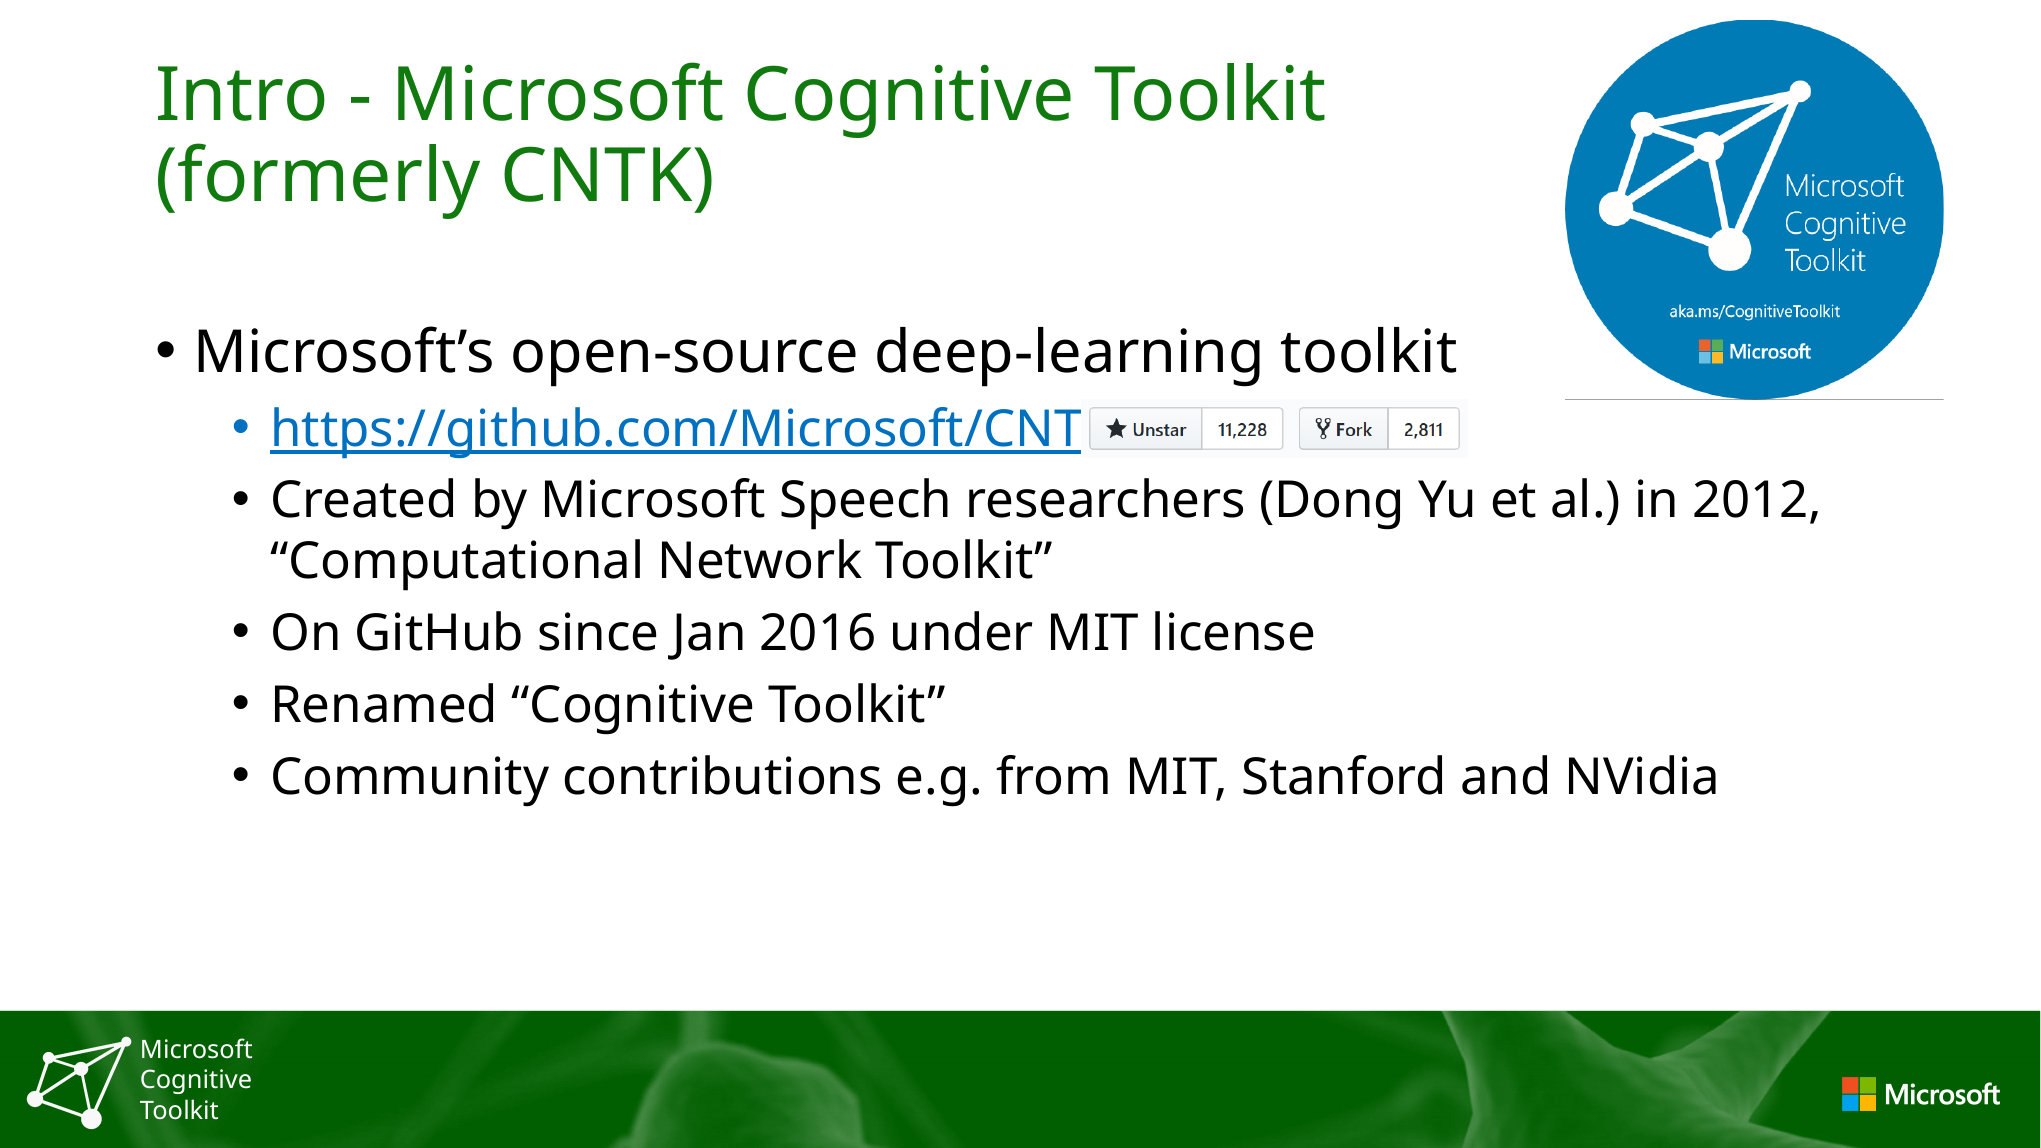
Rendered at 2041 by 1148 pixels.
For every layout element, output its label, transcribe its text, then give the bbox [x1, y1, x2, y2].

picture [20, 1032, 141, 1134]
list Microsoft’s open-source deep-learning toolkit https://github.com/Microsoft/CNTK Created by Microsoft Speech researchers (Dong Yu et al.) in 2012, “Computational Network Toolkit” On GitHub since Jan 2016 under MIT license Renamed “Cognitive Toolkit” Community contributions e.g. from MIT, Stanford and NVidia [140, 305, 1900, 1009]
picture [1842, 1077, 2000, 1111]
picture [0, 0, 2041, 1011]
title Intro - Microsoft Cognitive Toolkit (formerly CNTK) [140, 95, 1564, 226]
